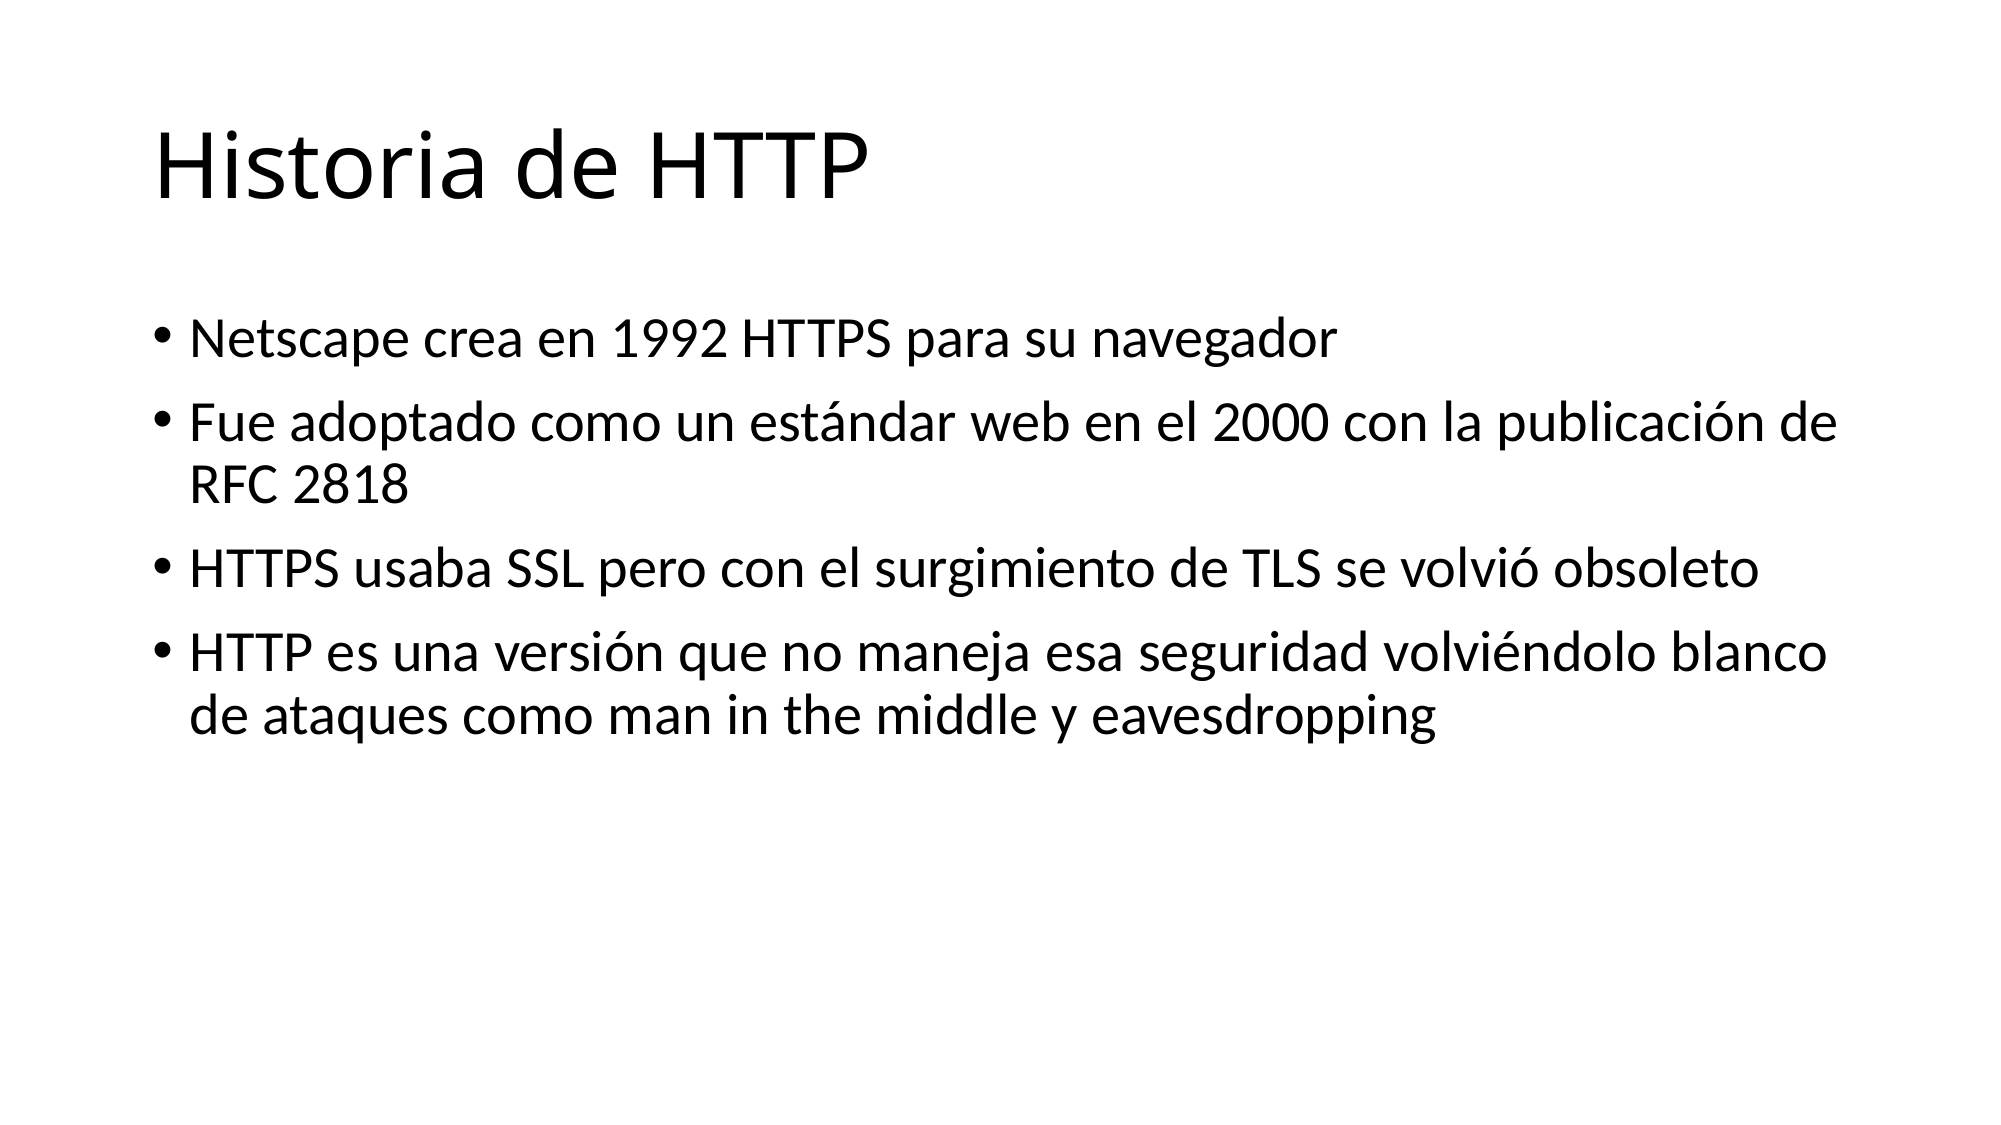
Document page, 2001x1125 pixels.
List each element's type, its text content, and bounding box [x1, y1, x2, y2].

list Netscape crea en 1992 HTTPS para su navegador Fue adoptado como un estándar web en el 2000 con la publicación de RFC 2818 HTTPS usaba SSL pero con el surgimiento de TLS se volvió obsoleto HTTP es una versión que no maneja esa seguridad volviéndolo blanco de ataques como man in the middle y eavesdropping [137, 299, 1863, 1014]
title Historia de HTTP [137, 59, 1863, 278]
